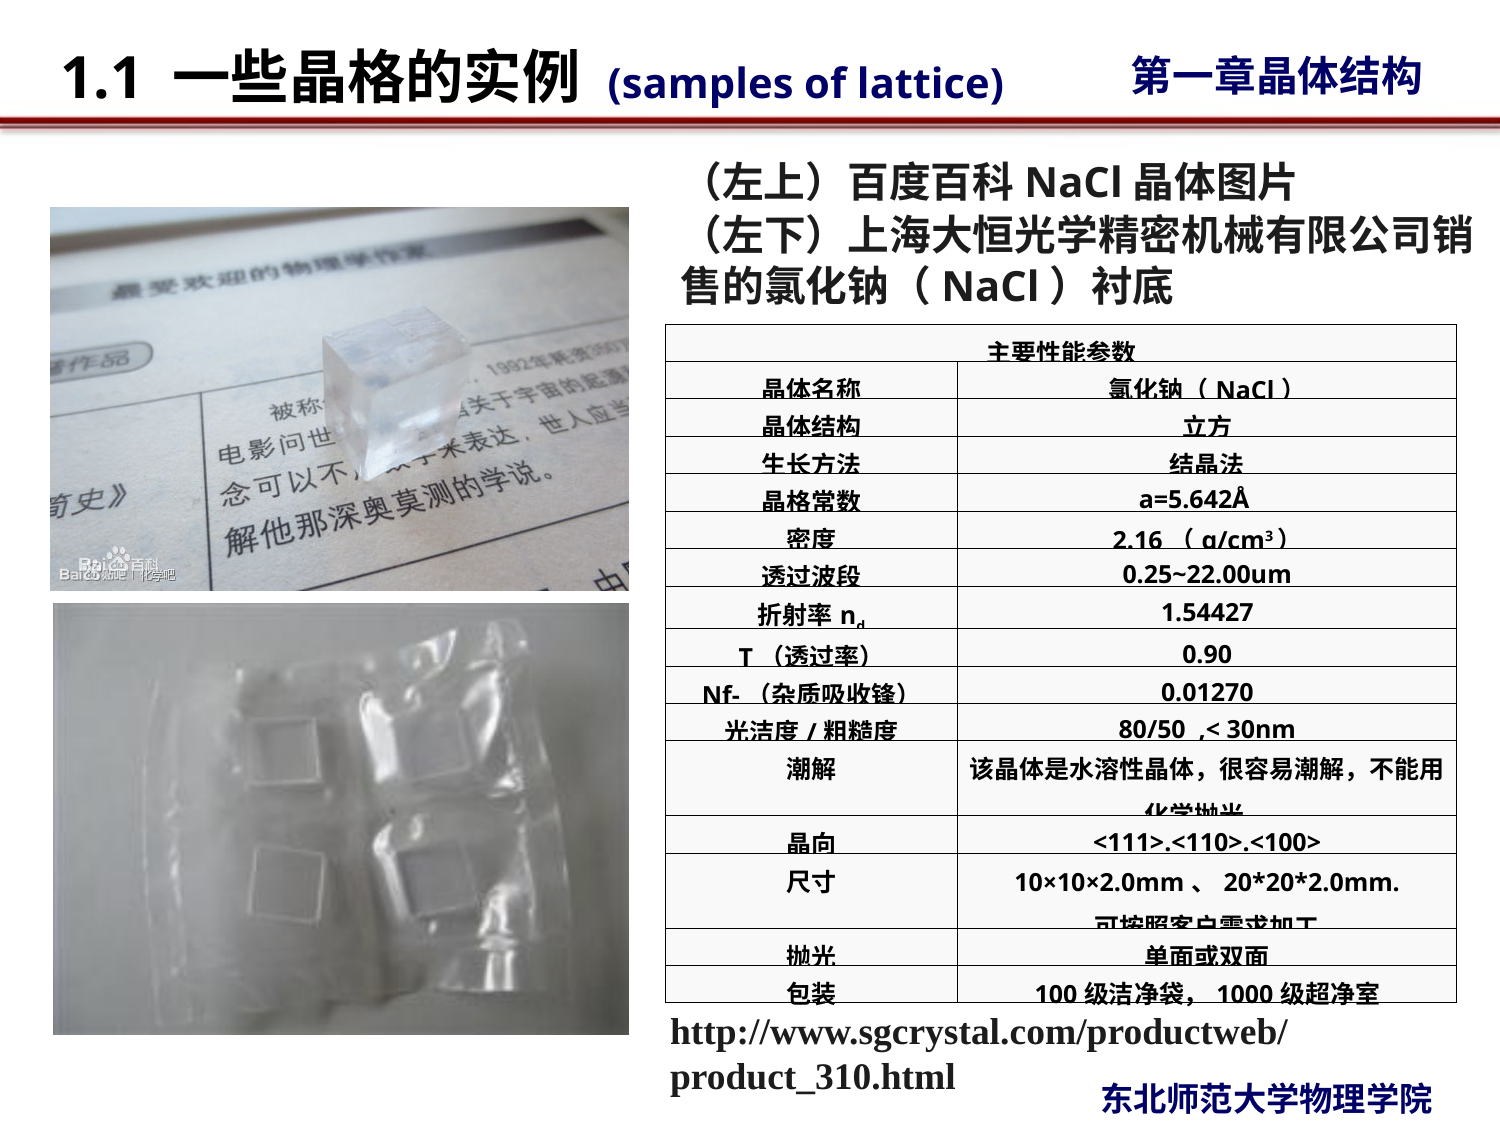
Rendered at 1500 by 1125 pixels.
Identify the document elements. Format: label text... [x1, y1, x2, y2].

table_cell 包装 [666, 966, 957, 1002]
table_cell 80/50 ,< 30nm [958, 704, 1456, 740]
picture [0, 0, 1500, 1125]
table_cell a=5.642Å [958, 474, 1456, 511]
table_cell T（透过率） [666, 629, 957, 666]
table_cell 10×10×2.0mm、20*20*2.0mm. 可按照客户需求加工 [958, 854, 1456, 928]
table_cell 密度 [666, 512, 957, 548]
text_box （左上）百度百科NaCl晶体图片 [665, 148, 1434, 213]
table_cell 尺寸 [666, 854, 957, 928]
text_box http://www.sgcrystal.com/productweb/product_310.html [655, 999, 1447, 1105]
table_cell <111>.<110>.<100> [958, 816, 1456, 853]
table_cell 0.90 [958, 629, 1456, 666]
table_cell Nf-（杂质吸收锋） [666, 667, 957, 703]
table_cell 该晶体是水溶性晶体，很容易潮解，不能用化学抛光， [958, 741, 1456, 815]
table_cell 0.01270 [958, 667, 1456, 703]
table_cell 0.25~22.00um [958, 549, 1456, 586]
table_cell 晶体结构 [666, 399, 957, 436]
table_cell 结晶法 [958, 437, 1456, 473]
table_cell 抛光 [666, 929, 957, 965]
table_cell 晶格常数 [666, 474, 957, 511]
table_cell 光洁度/粗糙度 [666, 704, 957, 740]
table_cell 氯化钠（NaCl） [958, 367, 1456, 398]
table_cell 晶向 [666, 816, 957, 853]
table_cell 单面或双面 [958, 929, 1456, 965]
table_cell 1.54427 [958, 587, 1456, 628]
table_cell 100级洁净袋，1000级超净室 [958, 966, 1456, 1002]
table_cell 2.16（g/cm3） [958, 512, 1456, 548]
table_cell 折射率nd [666, 587, 957, 628]
table_cell 生长方法 [666, 437, 957, 473]
table_cell 立方 [958, 399, 1456, 436]
text_box （左下）上海大恒光学精密机械有限公司销售的氯化钠（NaCl）衬底 [665, 201, 1500, 367]
table_cell 晶体名称 [666, 367, 957, 398]
table_cell 透过波段 [666, 549, 957, 586]
table_cell 潮解 [666, 741, 957, 815]
